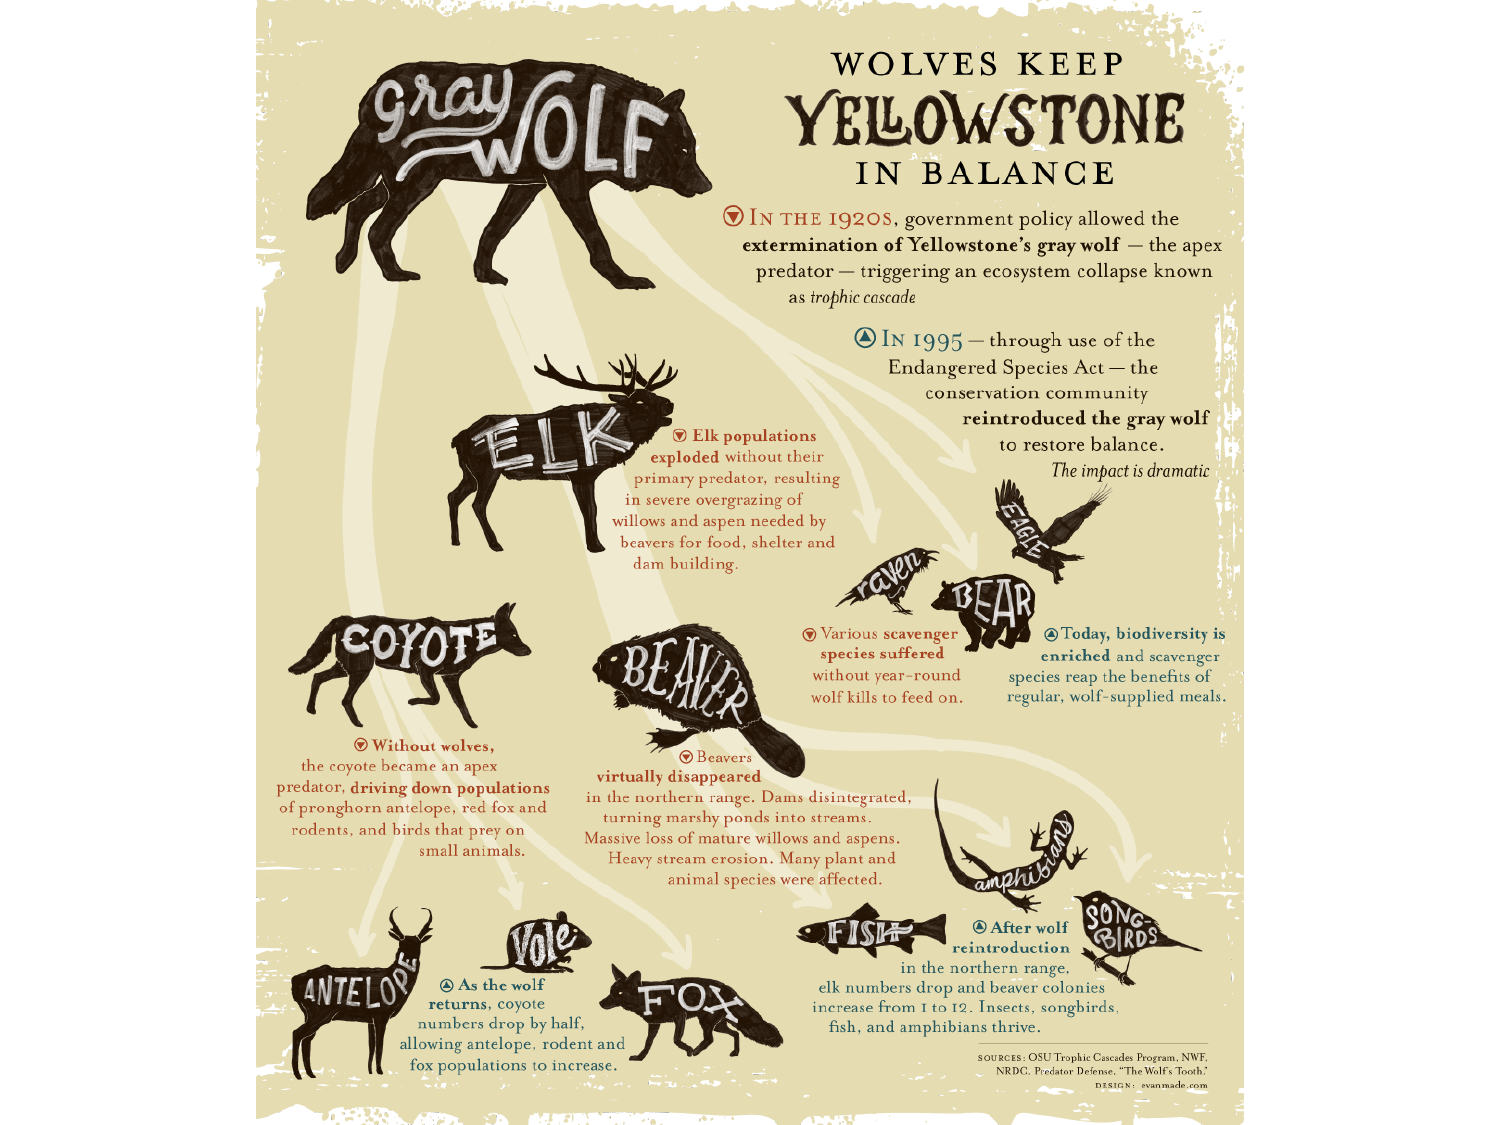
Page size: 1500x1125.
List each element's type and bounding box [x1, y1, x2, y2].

picture [255, 0, 1244, 1125]
